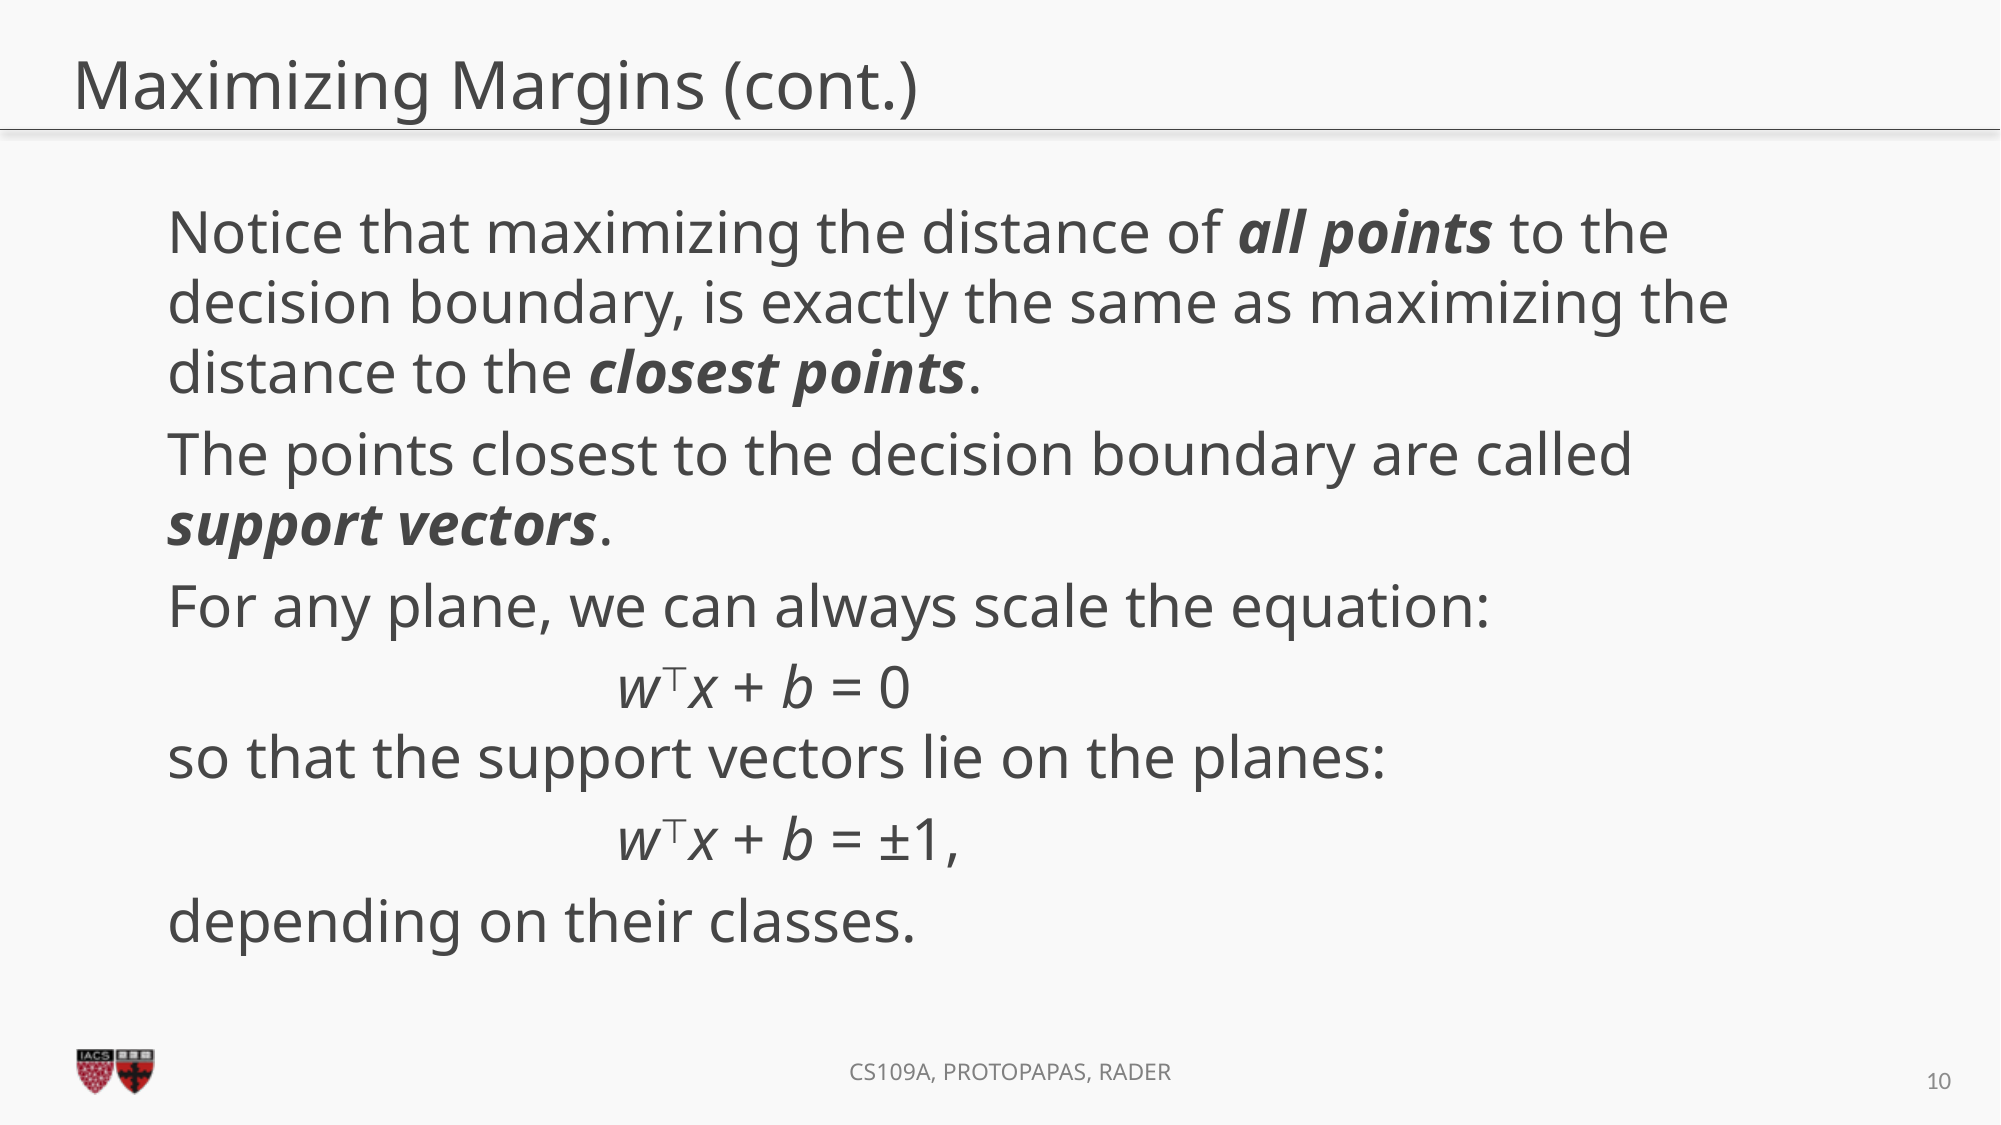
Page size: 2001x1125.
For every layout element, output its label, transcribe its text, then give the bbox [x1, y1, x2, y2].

slide_number 10 [1500, 1050, 1967, 1110]
picture [75, 1049, 155, 1095]
list Notice that maximizing the distance of all points to the decision boundary, is exactly the same as maximizing the distance to the closest points. The points closest to the decision boundary are called support vectors. For any plane, we can always scale the equation: w⊤x + b = 0 so that the support vectors lie on the planes: w⊤x + b = ±1, depending on their classes. [152, 188, 1847, 535]
title Maximizing Margins (cont.) [57, 35, 1943, 162]
